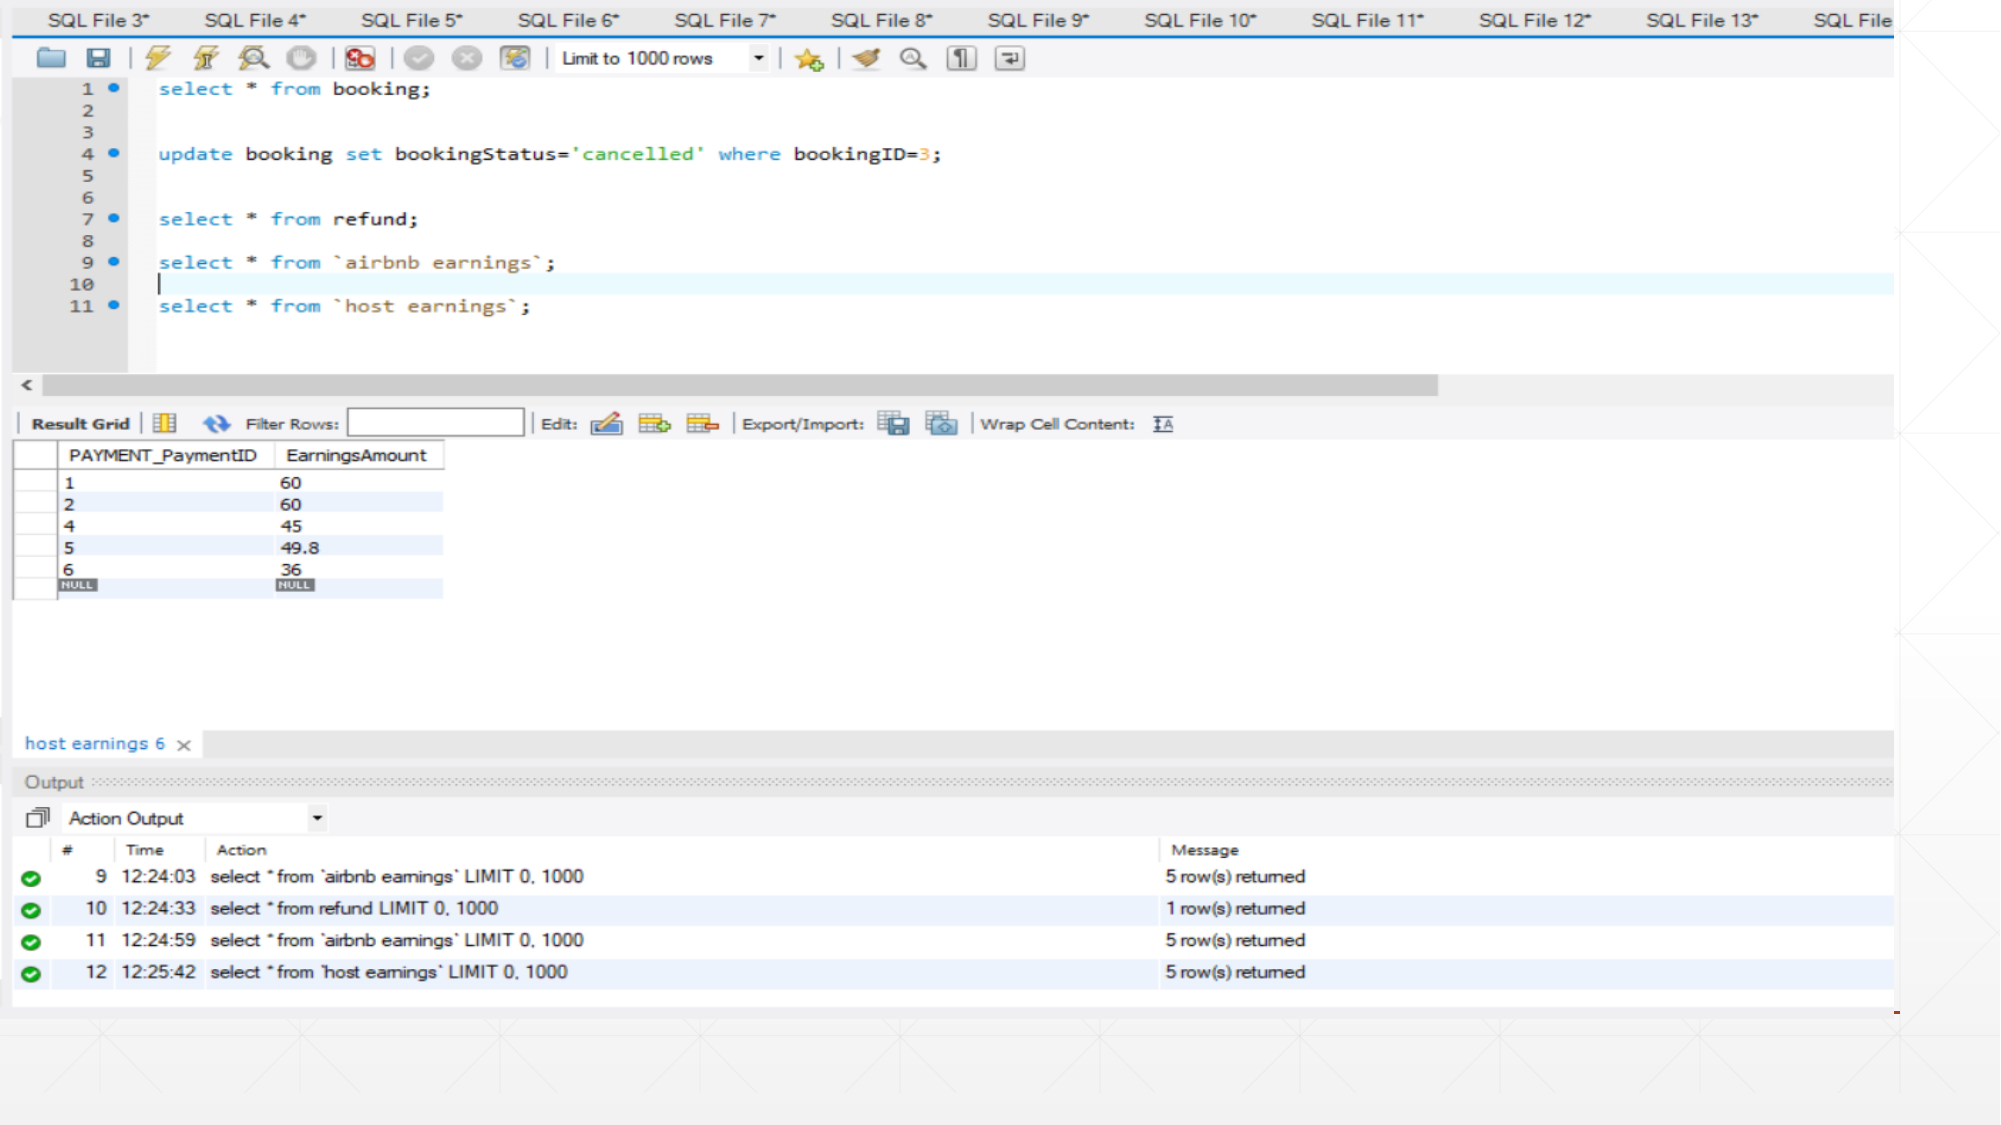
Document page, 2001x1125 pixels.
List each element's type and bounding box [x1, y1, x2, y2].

picture [0, 0, 1894, 1019]
